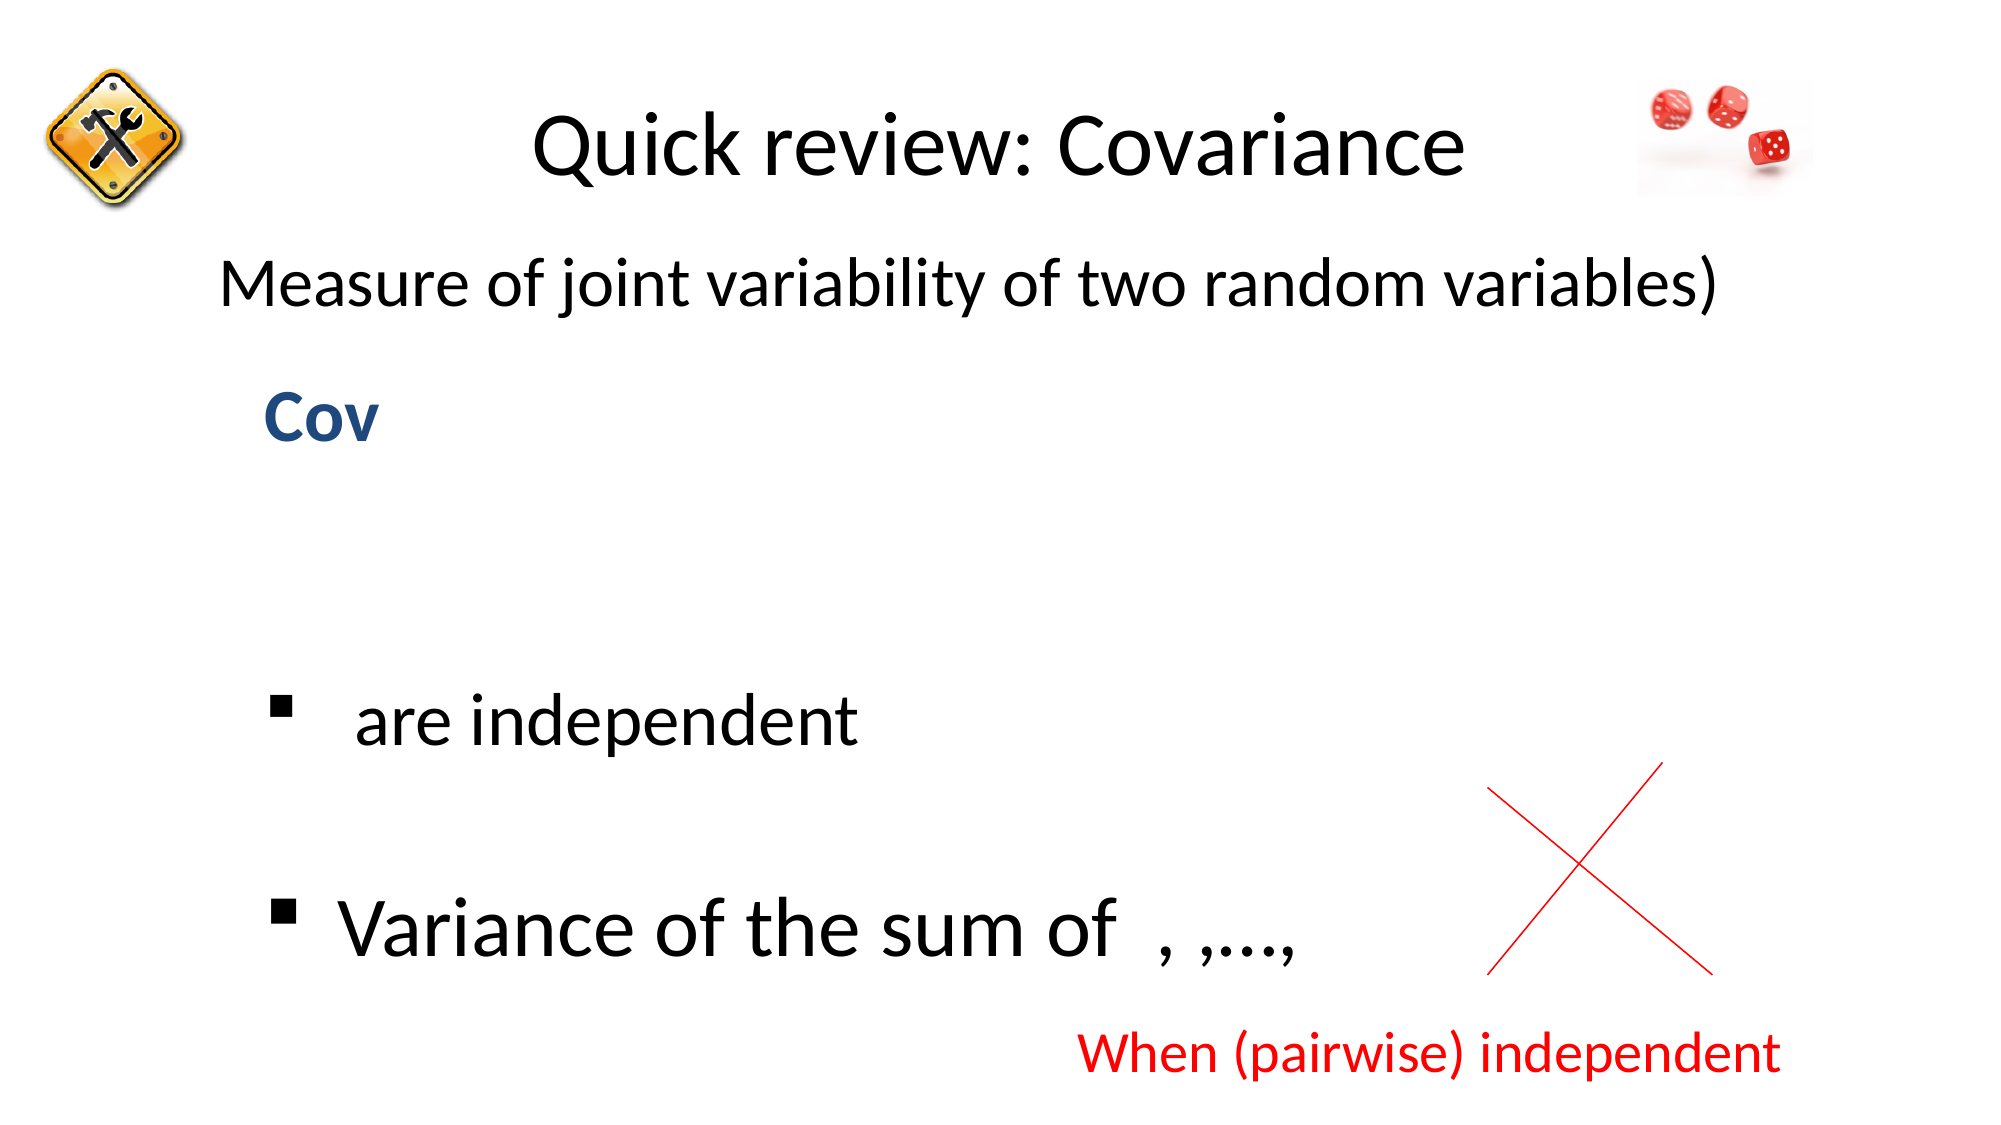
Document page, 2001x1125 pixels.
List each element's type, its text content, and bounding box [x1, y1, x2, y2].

picture [37, 62, 188, 213]
picture [1637, 79, 1813, 196]
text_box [1062, 762, 1813, 1094]
slide_number [1433, 1042, 1900, 1103]
title Quick review: Covariance [99, 45, 1900, 233]
